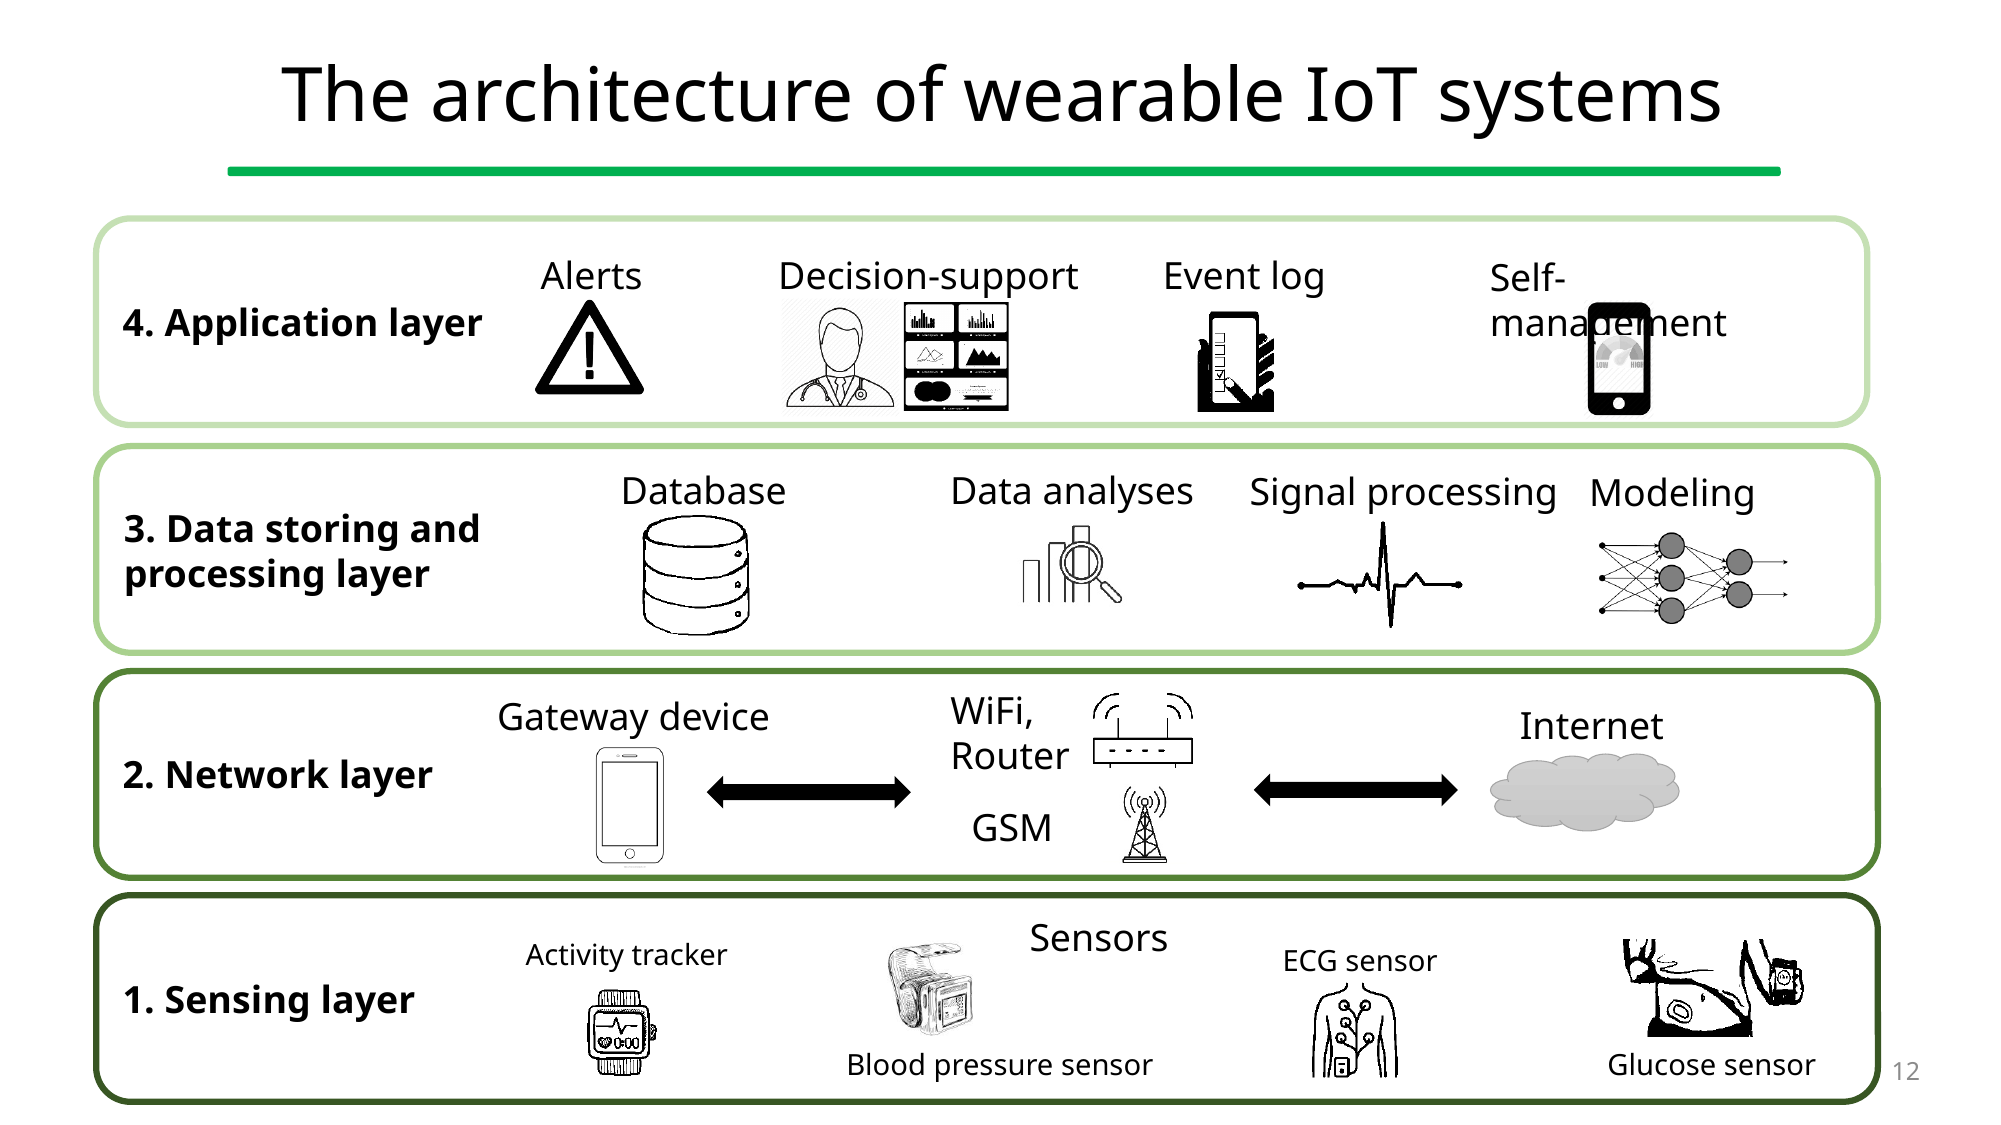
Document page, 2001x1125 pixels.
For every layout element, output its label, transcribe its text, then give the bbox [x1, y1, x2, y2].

text_box Glucose sensor [1592, 1038, 1936, 1042]
picture [1293, 517, 1471, 632]
text_box Self-management [1474, 246, 1818, 351]
text_box ECG sensor [1267, 935, 1611, 985]
text_box Data analyses [935, 459, 1251, 520]
slide_number 12 [1412, 1042, 1936, 1103]
text_box [95, 445, 1879, 654]
text_box Modeling [1698, 461, 1993, 521]
text_box [1253, 773, 1458, 807]
picture [612, 510, 780, 640]
text_box [1489, 753, 1680, 832]
text_box Internet [1505, 694, 1821, 755]
picture [1616, 939, 1810, 1037]
text_box [706, 775, 911, 809]
text_box 4. Application layer [107, 291, 535, 352]
picture [862, 939, 997, 1041]
text_box WiFi, Router [935, 679, 1252, 785]
picture [1583, 300, 1654, 420]
picture [535, 293, 644, 401]
picture [1197, 296, 1274, 412]
text_box Alerts [525, 244, 763, 304]
text_box Database [605, 459, 922, 520]
text_box [95, 670, 1879, 879]
picture [780, 297, 900, 417]
text_box Blood pressure sensor [831, 1038, 1174, 1089]
text_box GSM [956, 796, 1080, 857]
text_box Gateway device [433, 685, 834, 746]
picture [903, 302, 1009, 411]
text_box [95, 894, 1879, 1103]
picture [1307, 979, 1403, 1082]
picture [569, 739, 700, 869]
picture [1077, 682, 1208, 779]
text_box [95, 217, 1869, 427]
text_box 2. Network layer [107, 744, 538, 804]
picture [542, 977, 702, 1088]
picture [1595, 531, 1791, 625]
text_box Activity tracker [510, 928, 853, 979]
text_box Signal processing [1234, 460, 1698, 521]
picture [1102, 784, 1187, 865]
text_box 1. Sensing layer [107, 968, 538, 1028]
text_box Sensors [1014, 906, 1268, 967]
picture [1011, 521, 1133, 625]
text_box Event log [1148, 244, 1355, 304]
text_box 3. Data storing and processing layer [109, 498, 570, 603]
title The architecture of wearable IoT systems [70, 26, 1936, 168]
text_box Decision-support [763, 244, 1148, 304]
